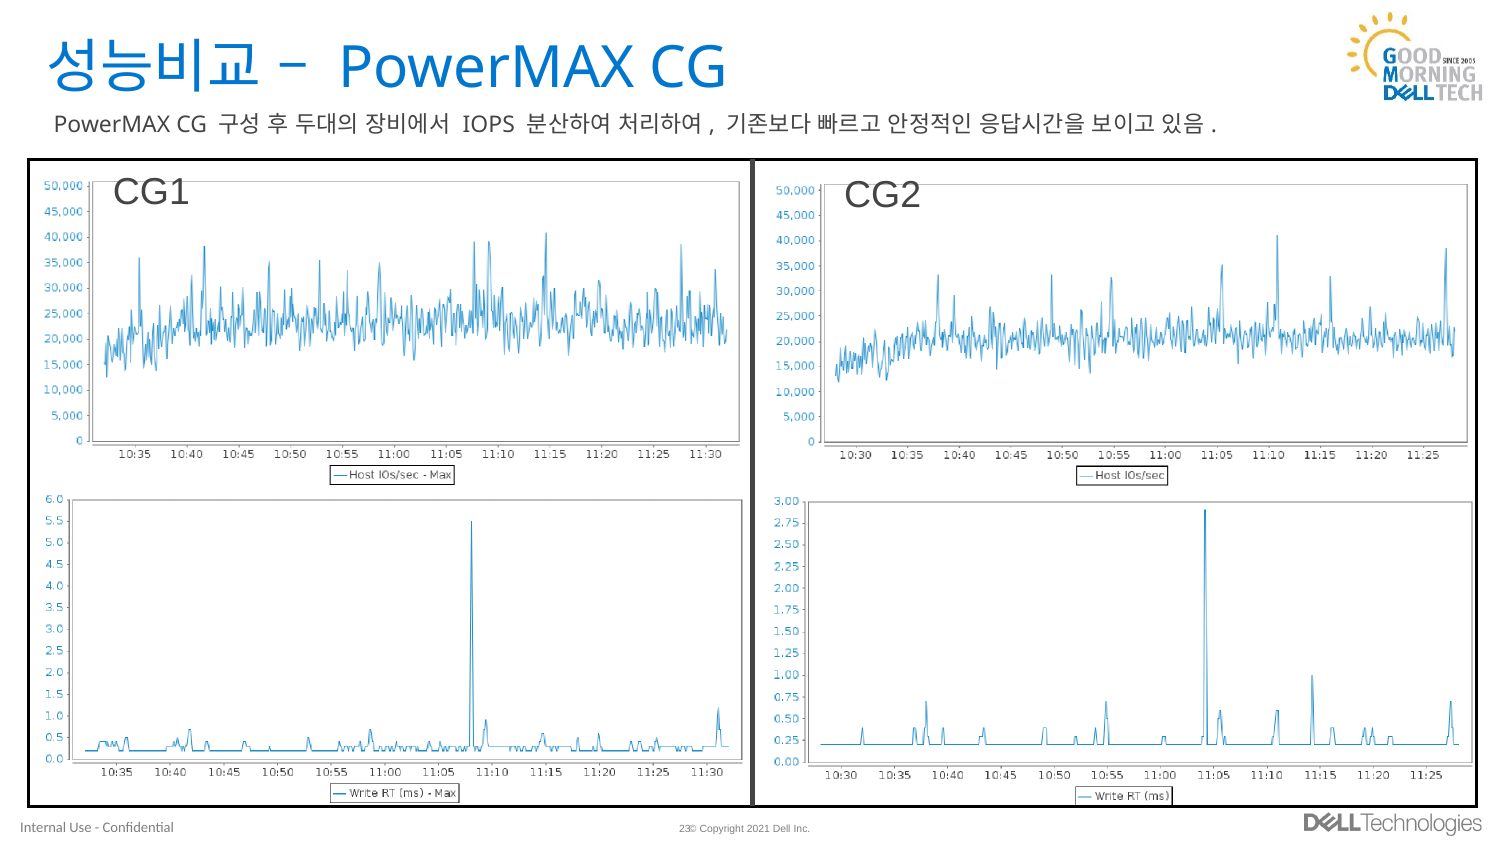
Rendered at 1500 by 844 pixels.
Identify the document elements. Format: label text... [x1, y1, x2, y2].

picture [773, 175, 1477, 490]
picture [1335, 10, 1497, 103]
text_box [27, 158, 1477, 807]
text_box PowerMAX CG 구성 후 두대의 장비에서 IOPS 분산하여 처리하여, 기존보다 빠르고 안정적인 응답시간을 보이고 있음. [53, 109, 1445, 137]
picture [768, 494, 1477, 809]
picture [40, 175, 749, 808]
title 성능비교 – PowerMAX CG [46, 37, 1454, 102]
picture [1304, 812, 1482, 836]
